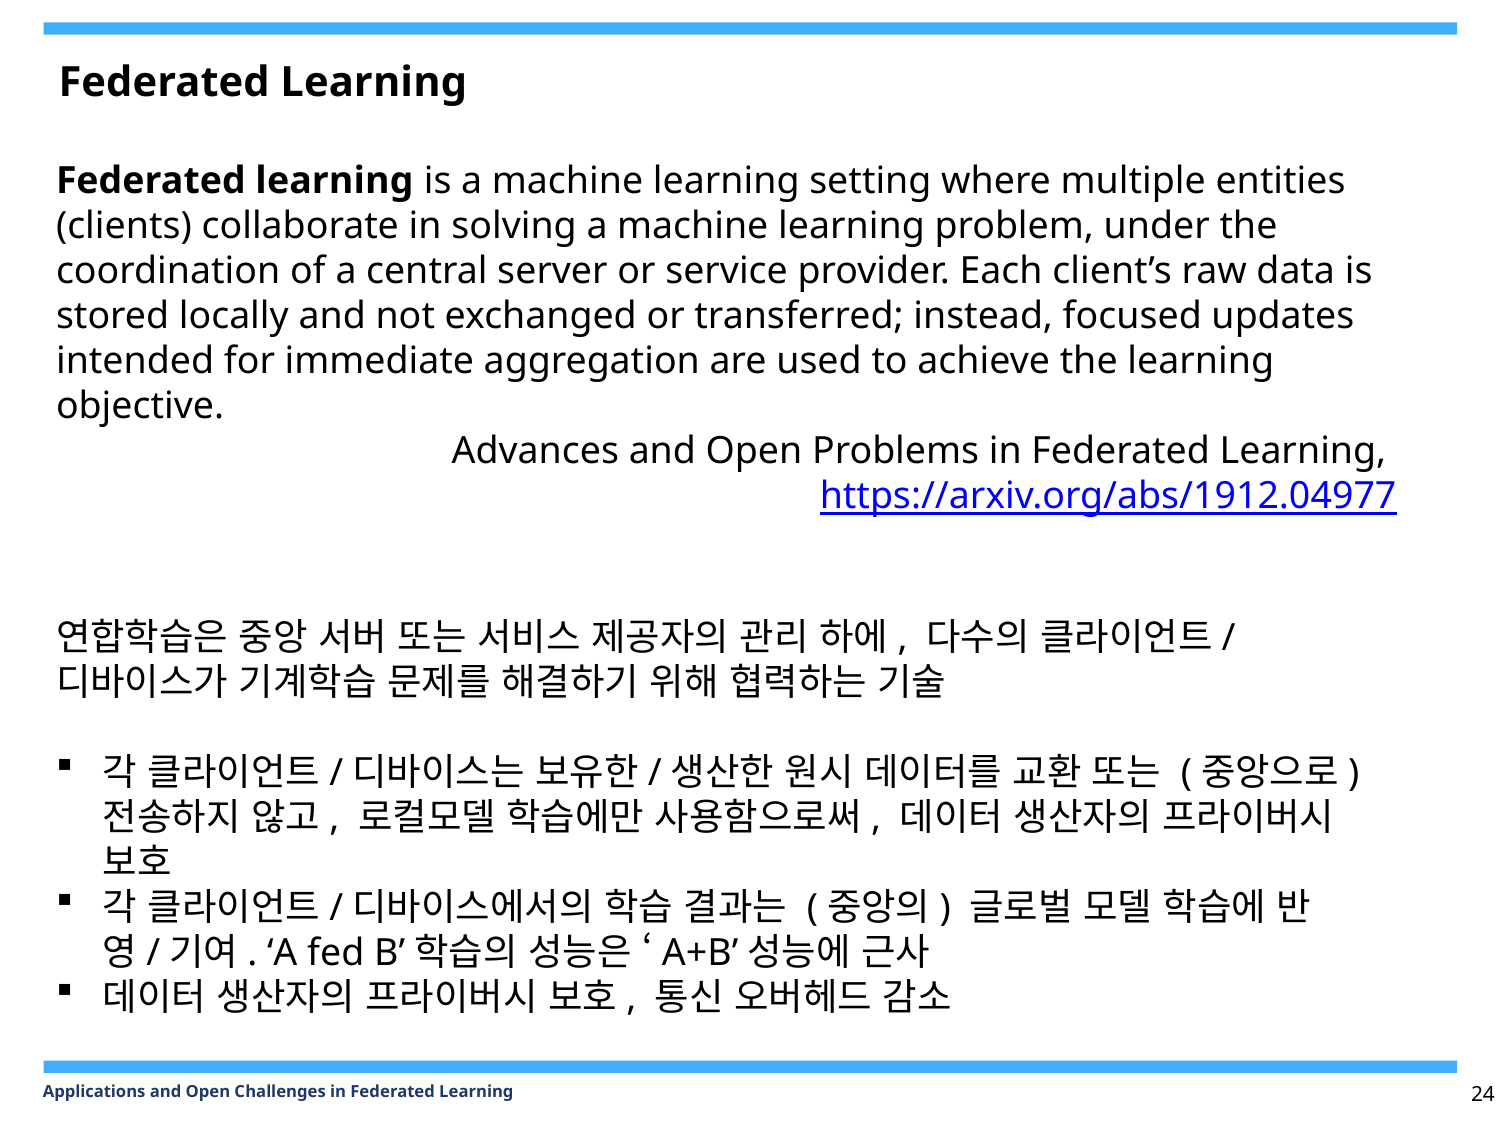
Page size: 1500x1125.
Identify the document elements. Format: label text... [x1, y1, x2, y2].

text_box Federated learning is a machine learning setting where multiple entities (clients) collaborate in solving a machine learning problem, under the coordination of a central server or service provider. Each client’s raw data is stored locally and not exchanged or transferred; instead, focused updates intended for immediate aggregation are used to achieve the learning objective. Advances and Open Problems in Federated Learning, https://arxiv.org/abs/1912.04977 연합학습은 중앙 서버 또는 서비스 제공자의 관리 하에, 다수의 클라이언트/디바이스가 기계학습 문제를 해결하기 위해 협력하는 기술 각 클라이언트/디바이스는 보유한/생산한 원시 데이터를 교환 또는 (중앙으로) 전송하지 않고, 로컬모델 학습에만 사용함으로써, 데이터 생산자의 프라이버시 보호 각 클라이언트/디바이스에서의 학습 결과는 (중앙의) 글로벌 모델 학습에 반영/기여. ‘A fed B’학습의 성능은 ‘A+B’성능에 근사 데이터 생산자의 프라이버시 보호, 통신 오버헤드 감소 [41, 148, 1412, 1025]
text_box Federated Learning [43, 47, 1458, 113]
